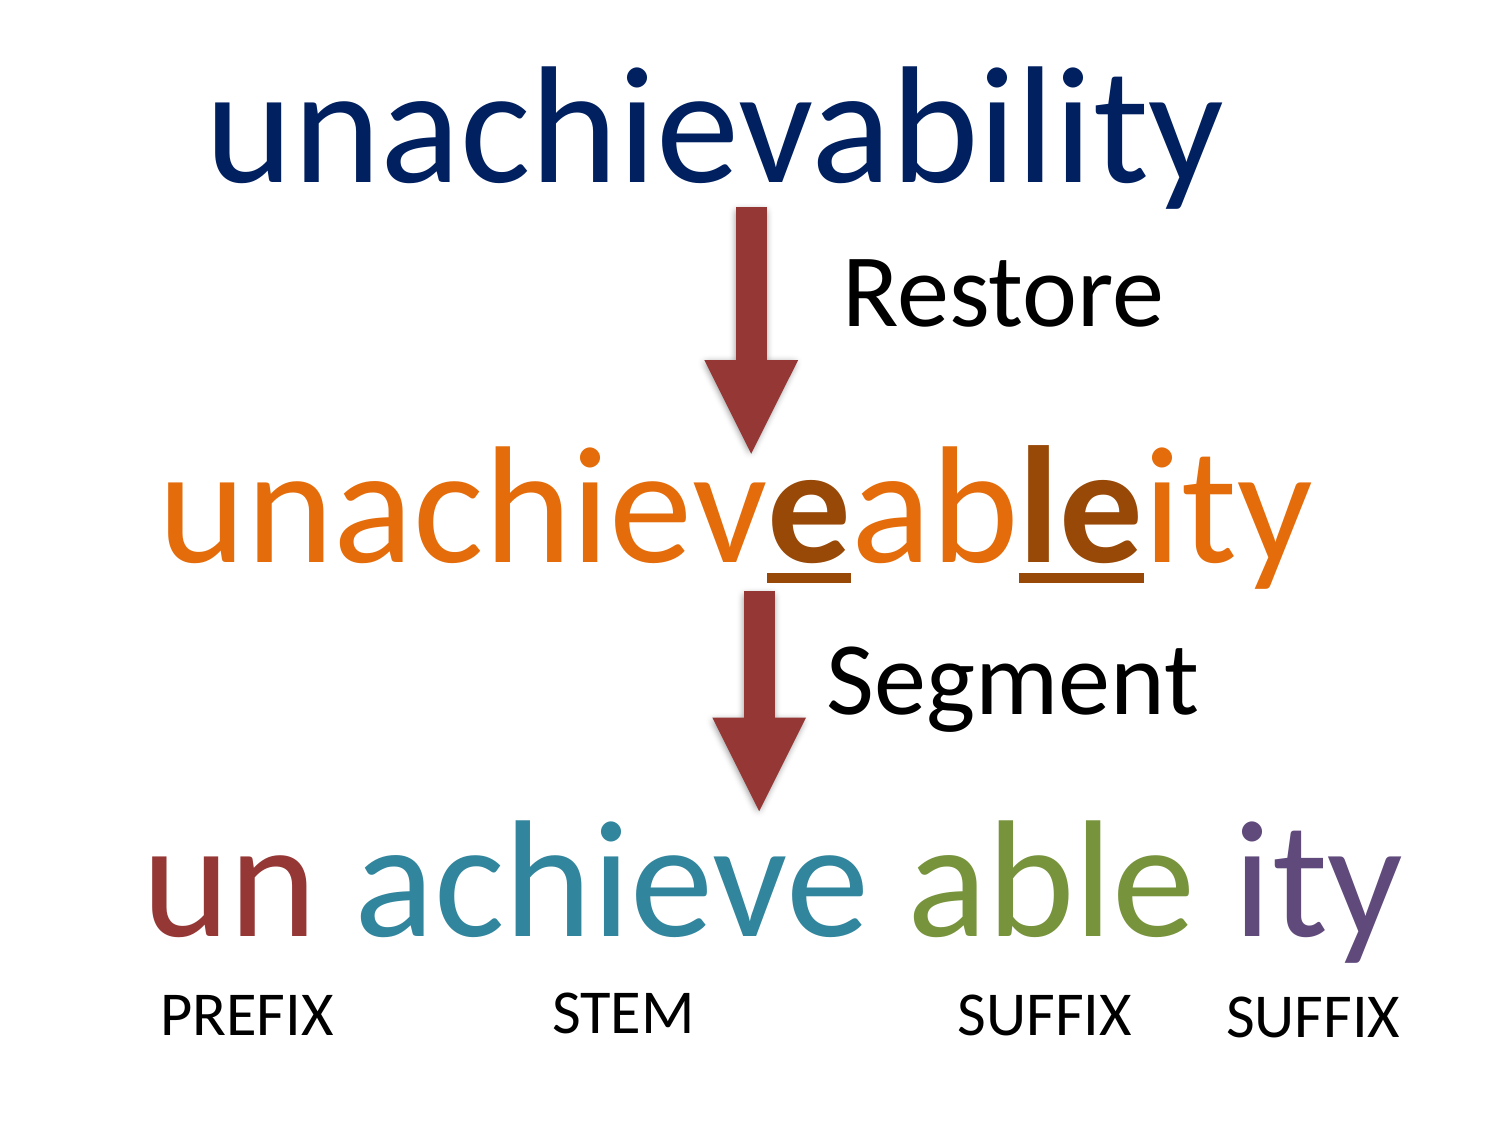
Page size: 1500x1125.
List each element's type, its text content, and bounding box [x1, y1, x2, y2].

text_box STEM [537, 963, 710, 1053]
text_box SUFFIX [943, 965, 1148, 1055]
text_box SUFFIX [1211, 967, 1416, 1058]
text_box PREFIX [145, 965, 349, 1055]
text_box unachieveableity [144, 388, 1481, 603]
text_box un achieve able ity [127, 762, 1464, 977]
text_box Restore [828, 214, 1235, 355]
text_box unachievability [191, 8, 1312, 224]
text_box Segment [812, 603, 1219, 743]
